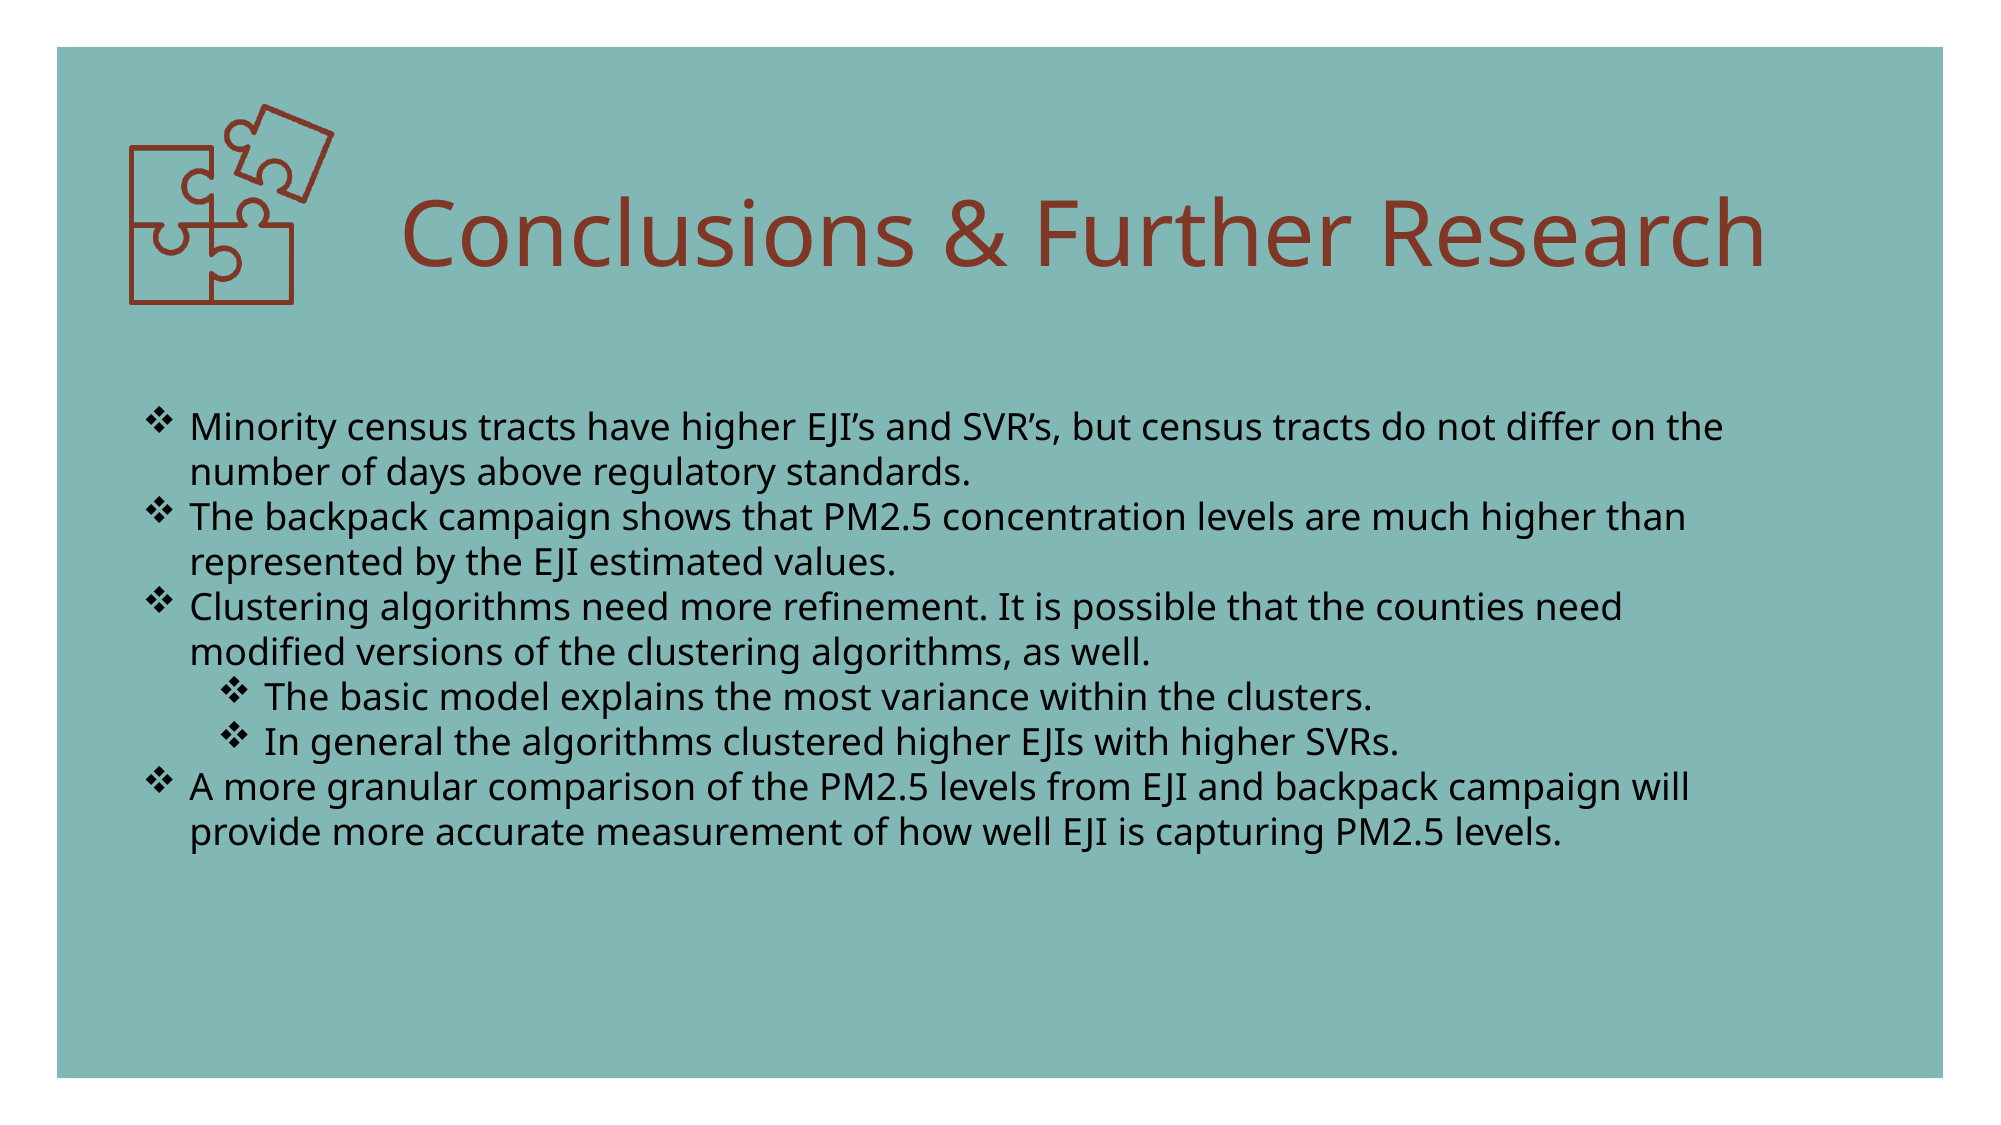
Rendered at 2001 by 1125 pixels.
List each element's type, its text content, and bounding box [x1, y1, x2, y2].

text_box Minority census tracts have higher EJI’s and SVR’s, but census tracts do not differ on the number of days above regulatory standards. The backpack campaign shows that PM2.5 concentration levels are much higher than represented by the EJI estimated values. Clustering algorithms need more refinement. It is possible that the counties need modified versions of the clustering algorithms, as well. The basic model explains the most variance within the clusters. In general the algorithms clustered higher EJIs with higher SVRs. A more granular comparison of the PM2.5 levels from EJI and backpack campaign will provide more accurate measurement of how well EJI is capturing PM2.5 levels. [127, 395, 1780, 951]
text_box [56, 45, 1944, 1080]
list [98, 73, 364, 339]
title Conclusions & Further Research [384, 134, 1788, 339]
